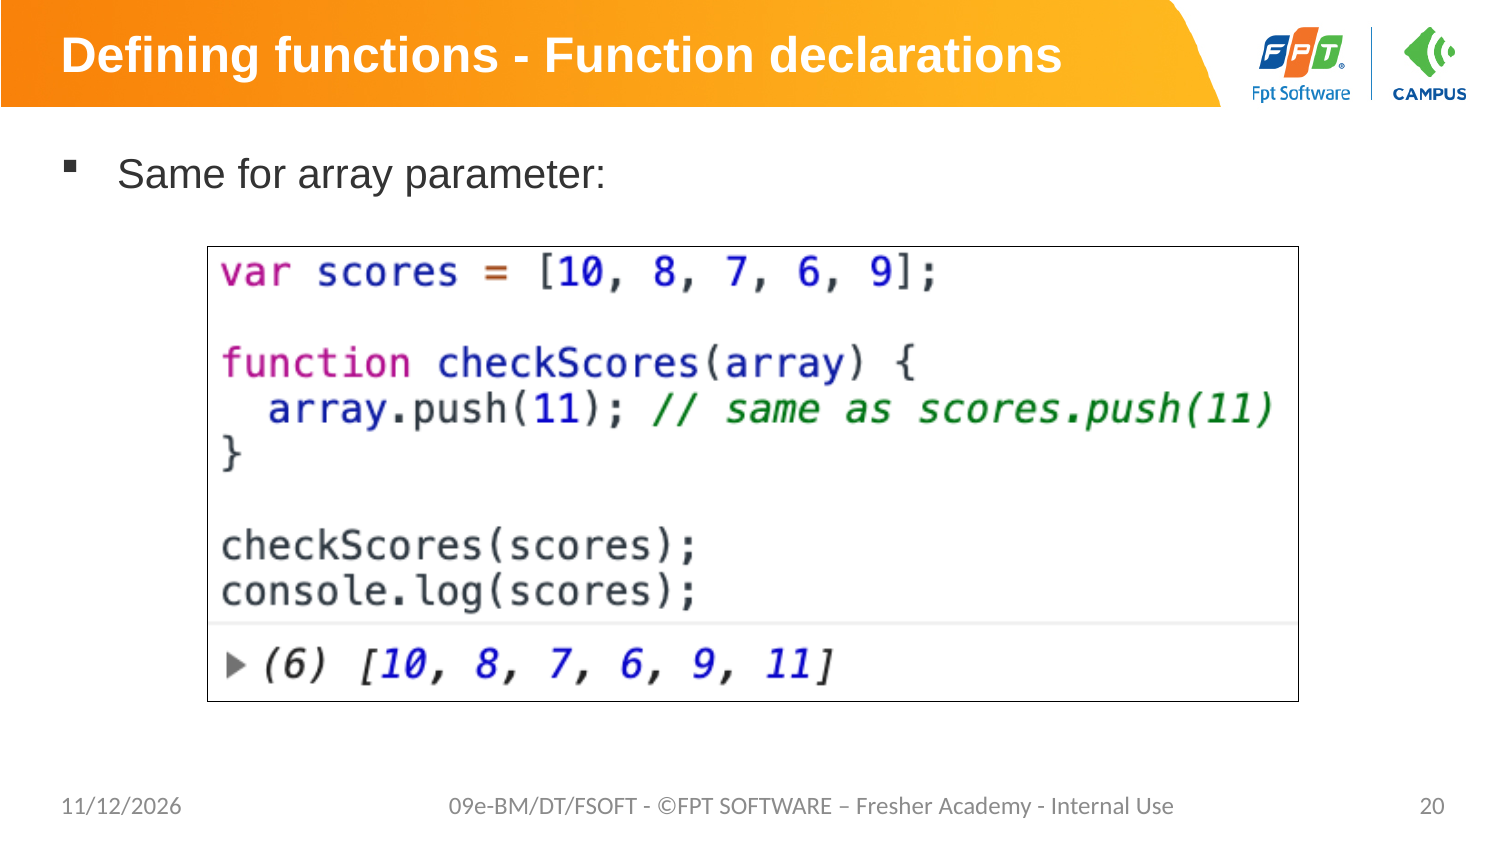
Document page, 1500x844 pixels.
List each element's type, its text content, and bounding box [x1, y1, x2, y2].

list Same for array parameter: [45, 139, 1461, 754]
title Defining functions - Function declarations [45, 0, 1176, 106]
footer 09e-BM/DT/FSOFT - ©FPT SOFTWARE – Fresher Academy - Internal Use [289, 782, 1335, 827]
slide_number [45, 782, 270, 827]
slide_number 20 [1350, 782, 1461, 827]
picture [1, 0, 1499, 844]
